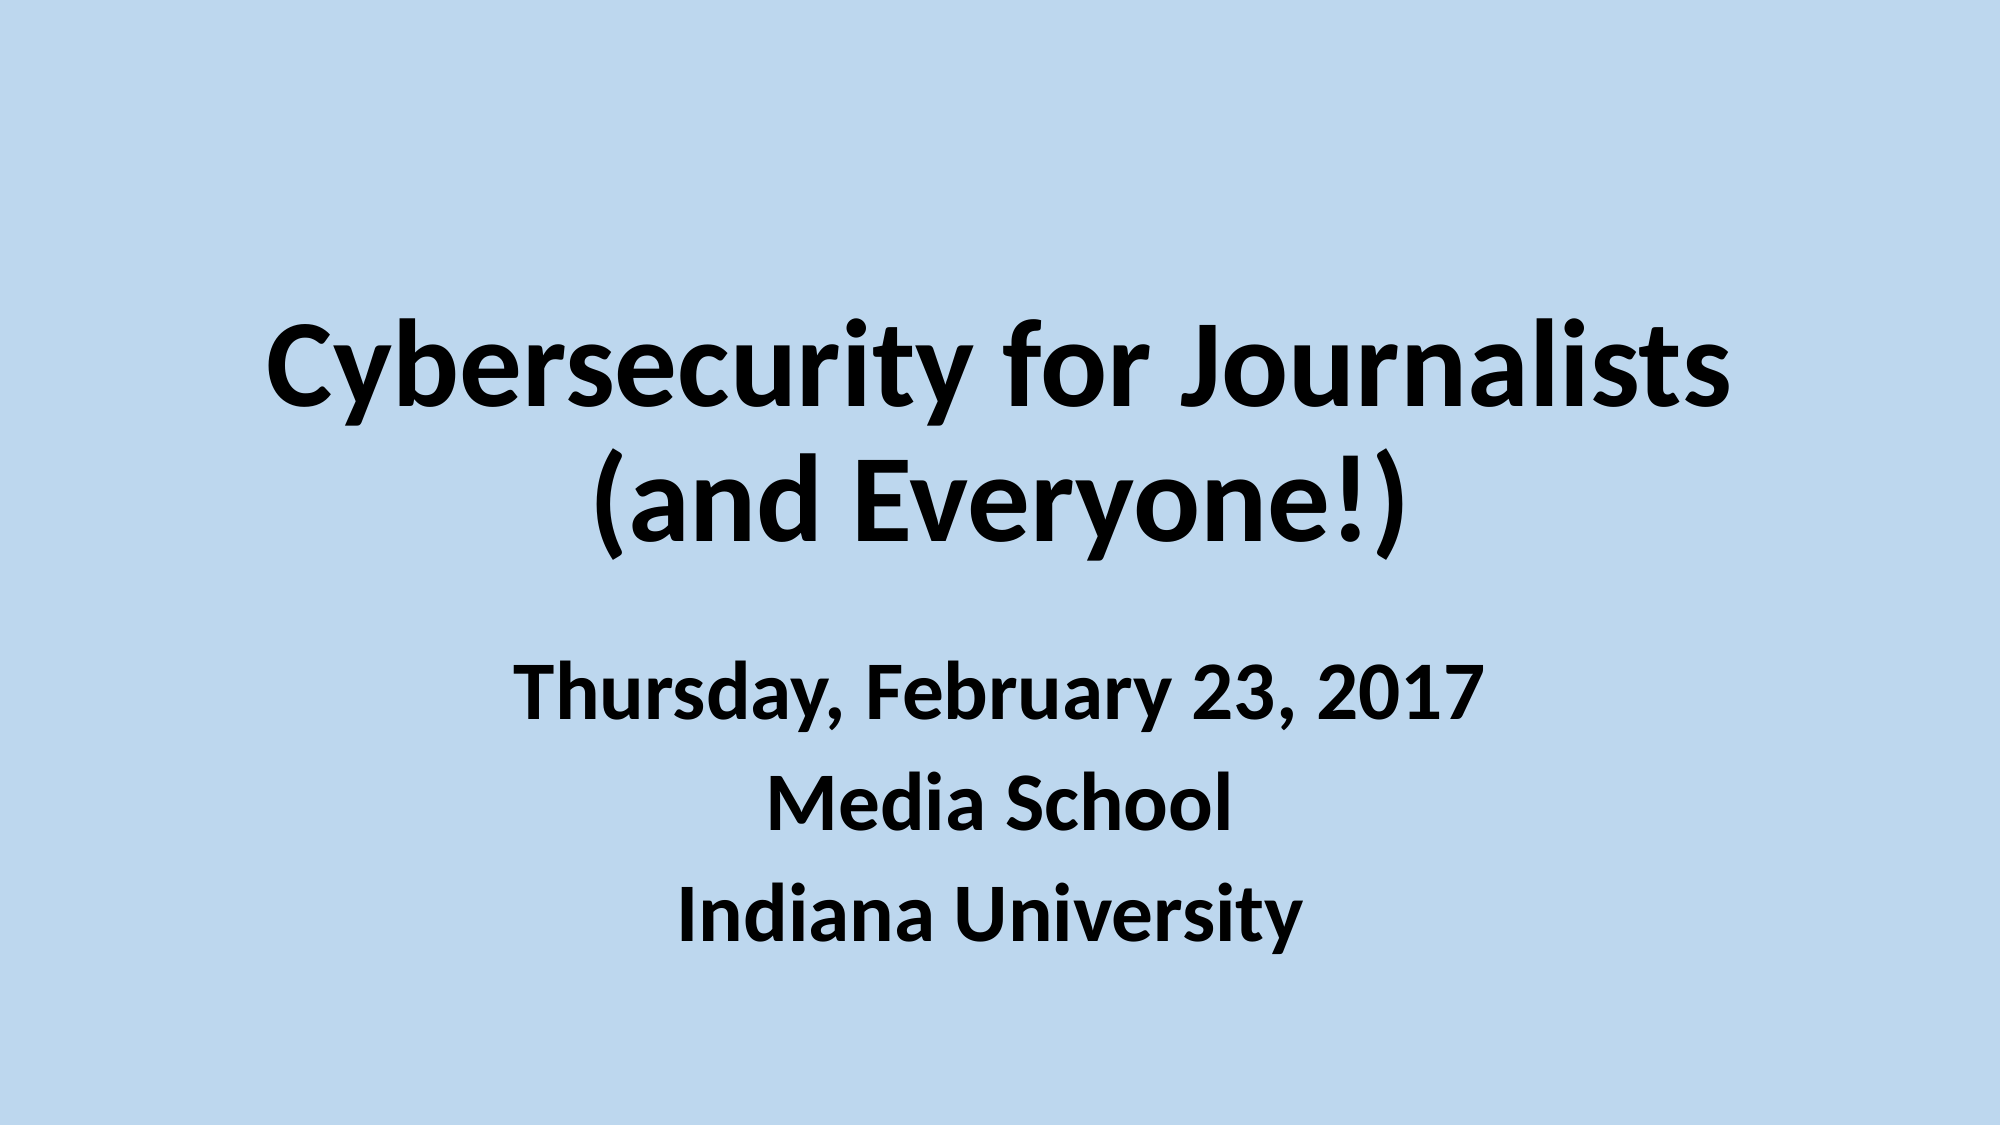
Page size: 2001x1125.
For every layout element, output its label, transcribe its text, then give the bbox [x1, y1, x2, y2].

subtitle Thursday, February 23, 2017 Media School Indiana University [249, 640, 1750, 950]
title Cybersecurity for Journalists (and Everyone!) [249, 184, 1750, 576]
